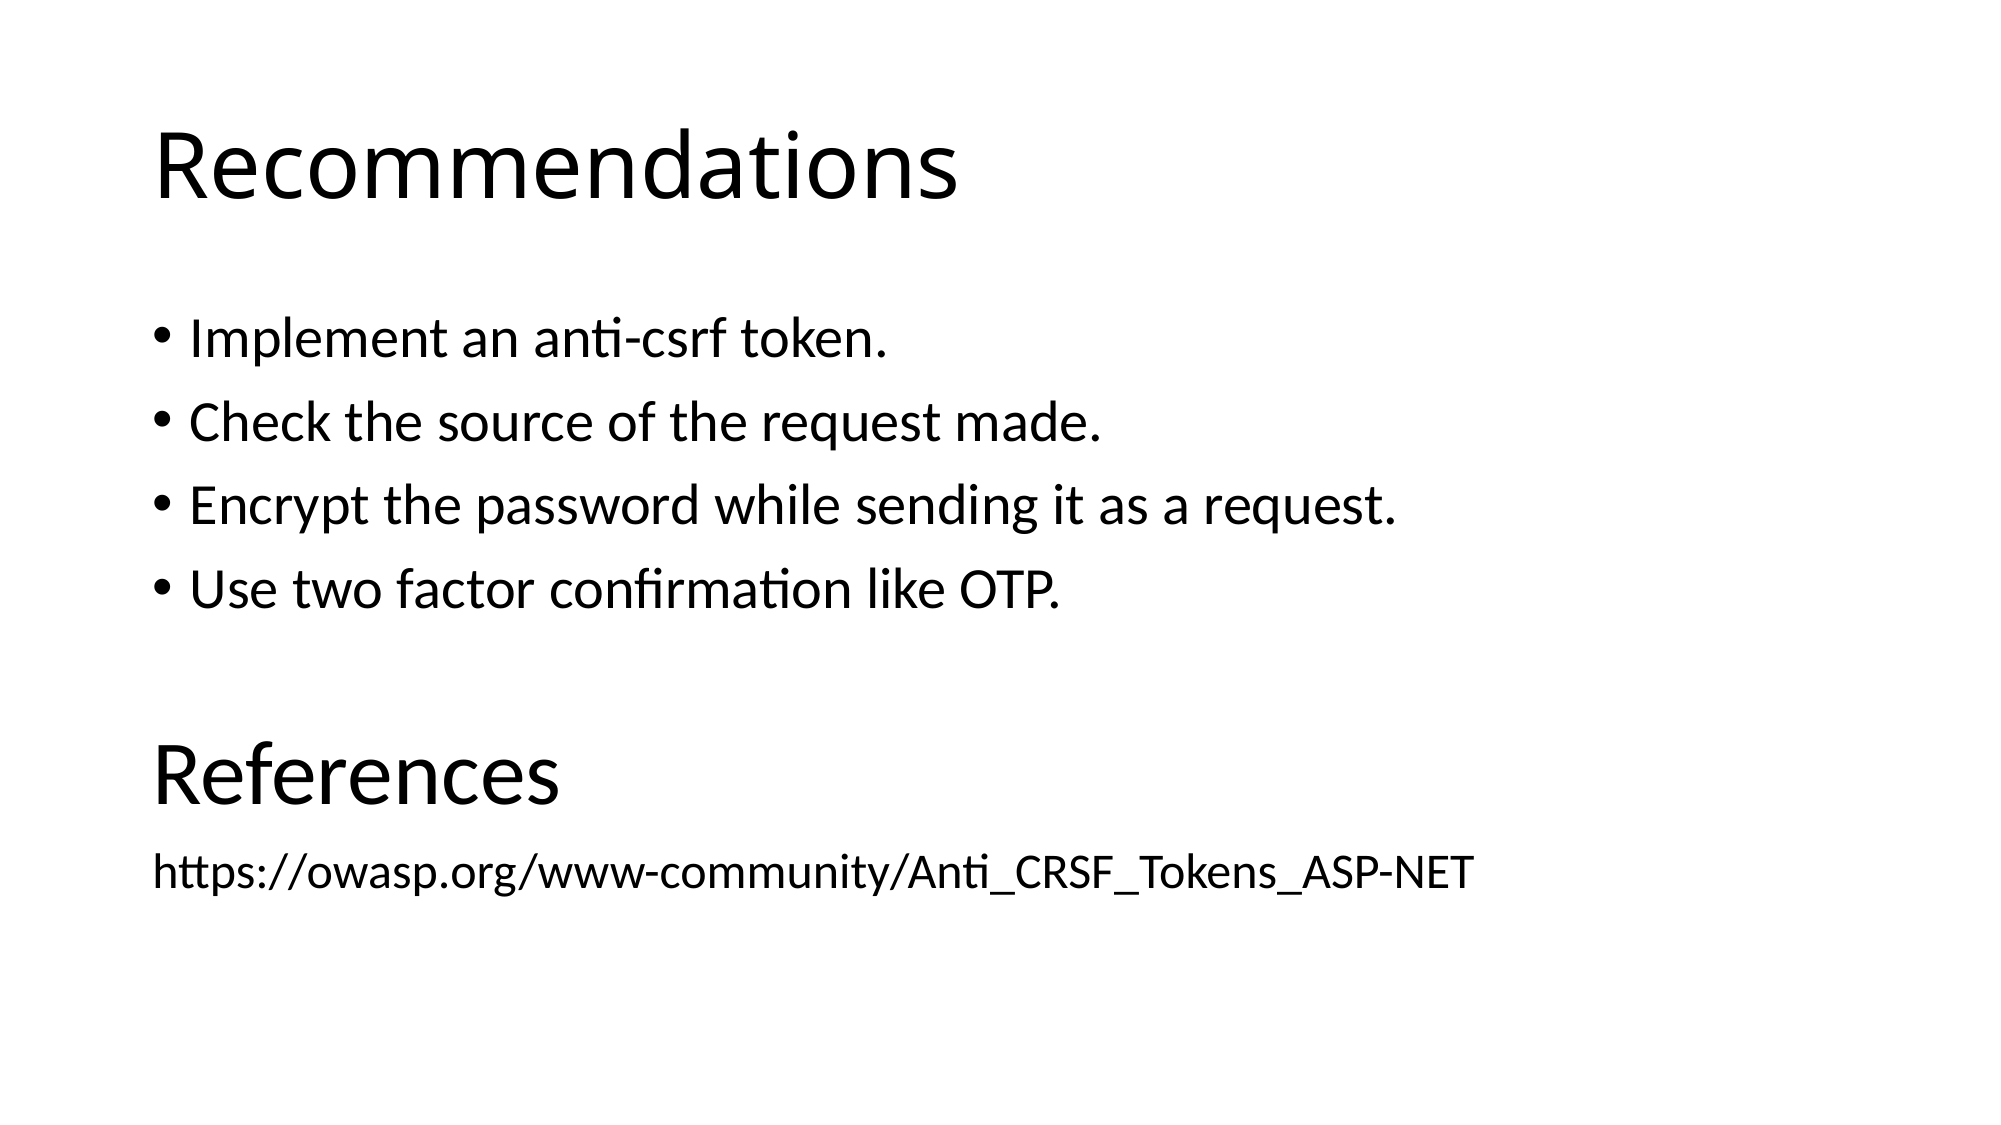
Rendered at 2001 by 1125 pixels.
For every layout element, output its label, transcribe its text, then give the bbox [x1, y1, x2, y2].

list Implement an anti-csrf token. Check the source of the request made. Encrypt the password while sending it as a request. Use two factor confirmation like OTP. References https://owasp.org/www-community/Anti_CRSF_Tokens_ASP-NET [137, 299, 1863, 1014]
title Recommendations [137, 59, 1863, 278]
